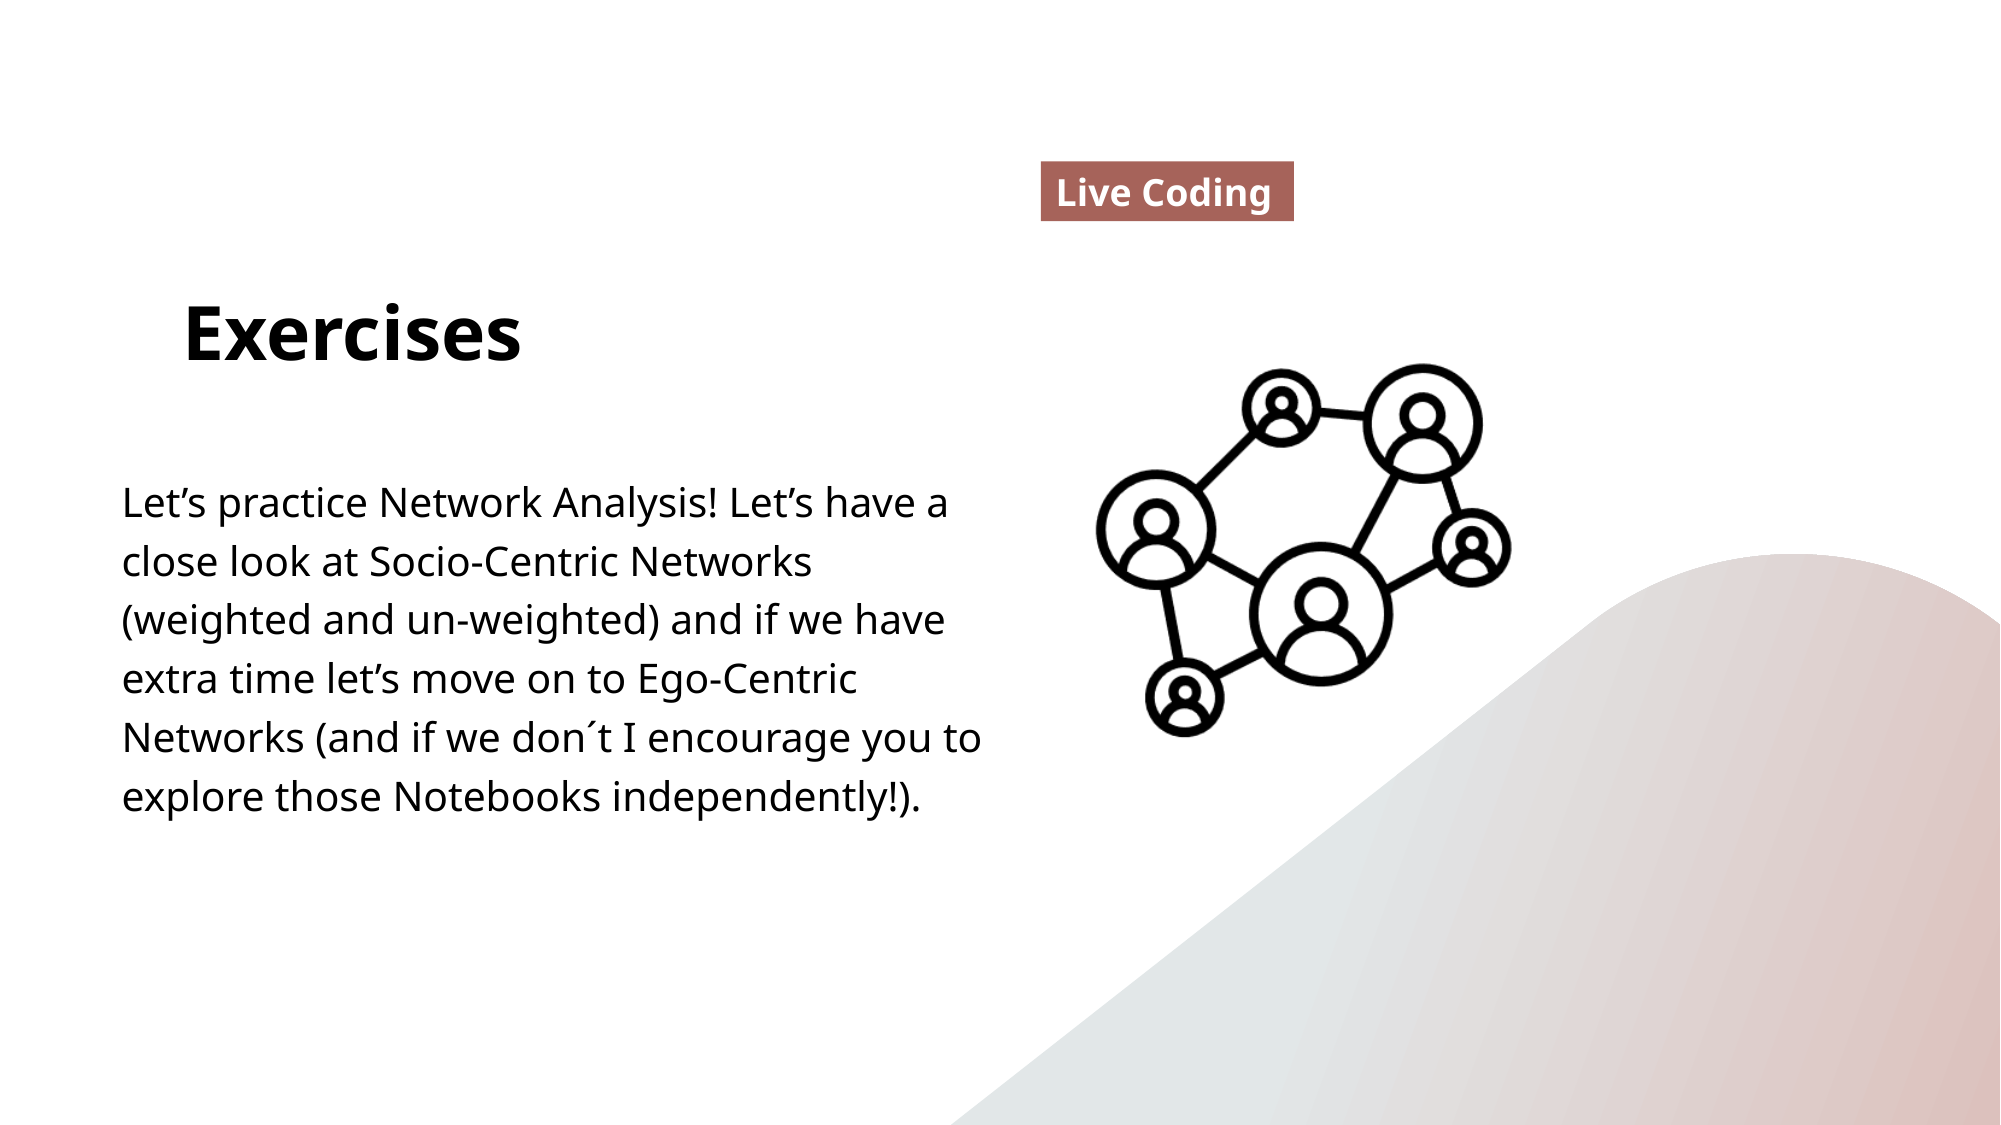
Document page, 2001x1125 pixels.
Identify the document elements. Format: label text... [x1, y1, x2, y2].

text_box Live Coding [1040, 161, 1294, 222]
title Exercises [167, 121, 881, 383]
picture [1073, 320, 1536, 783]
subtitle Let’s practice Network Analysis! Let’s have a close look at Socio-Centric Networks (weighted and un-weighted) and if we have extra time let’s move on to Ego-Centric Networks (and if we don´t I encourage you to explore those Notebooks independently!). [106, 458, 1000, 832]
